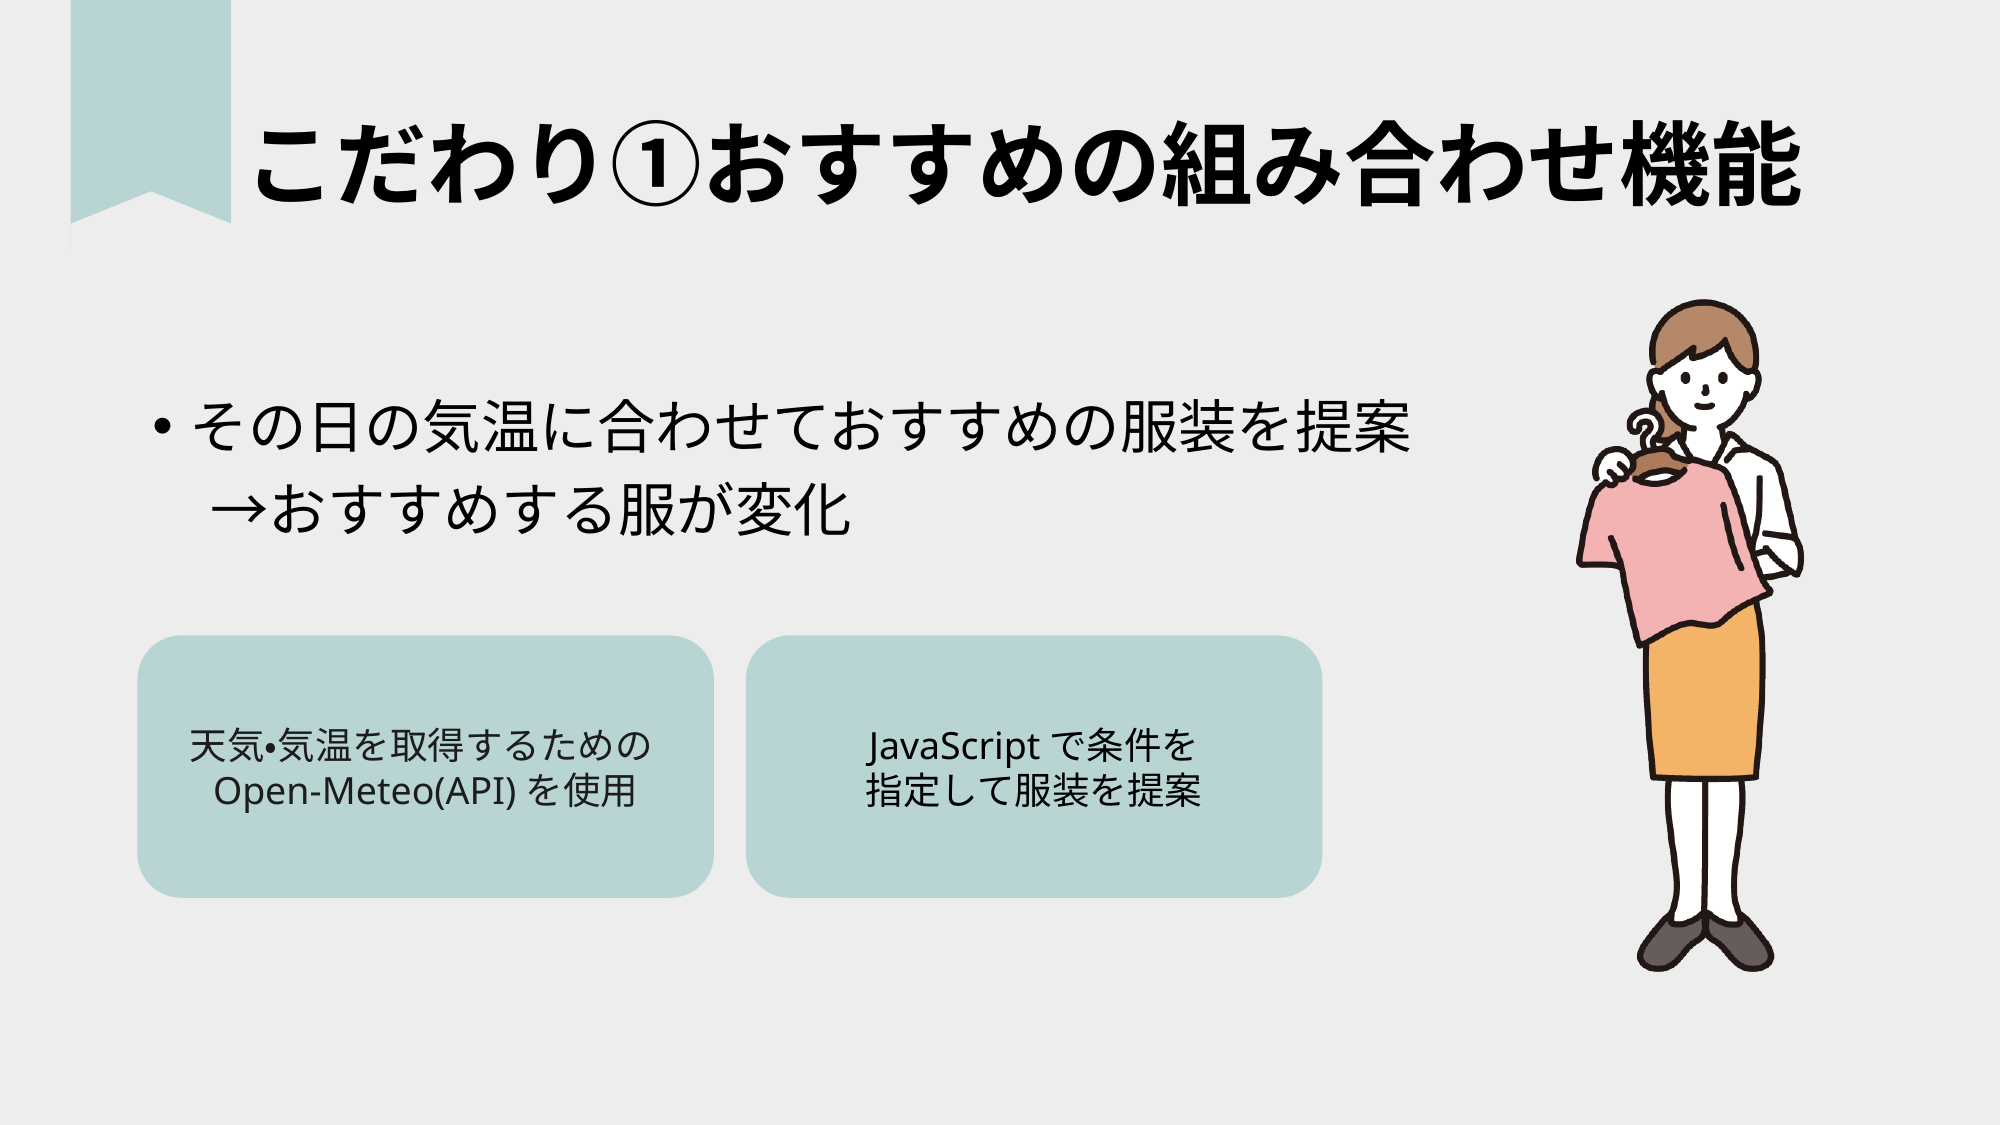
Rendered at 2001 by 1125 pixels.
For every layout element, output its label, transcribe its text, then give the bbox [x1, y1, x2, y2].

picture [1576, 299, 1804, 972]
text_box JavaScriptで条件を 指定して服装を提案 [744, 634, 1324, 899]
text_box [70, 0, 232, 250]
text_box 天気・気温を取得するためのOpen-Meteo(API)を使用 [136, 634, 715, 899]
list その日の気温に合わせておすすめの服装を提案 →おすすめする服が変化 [137, 299, 1863, 1014]
title こだわり①おすすめの組み合わせ機能 [137, 59, 1863, 278]
